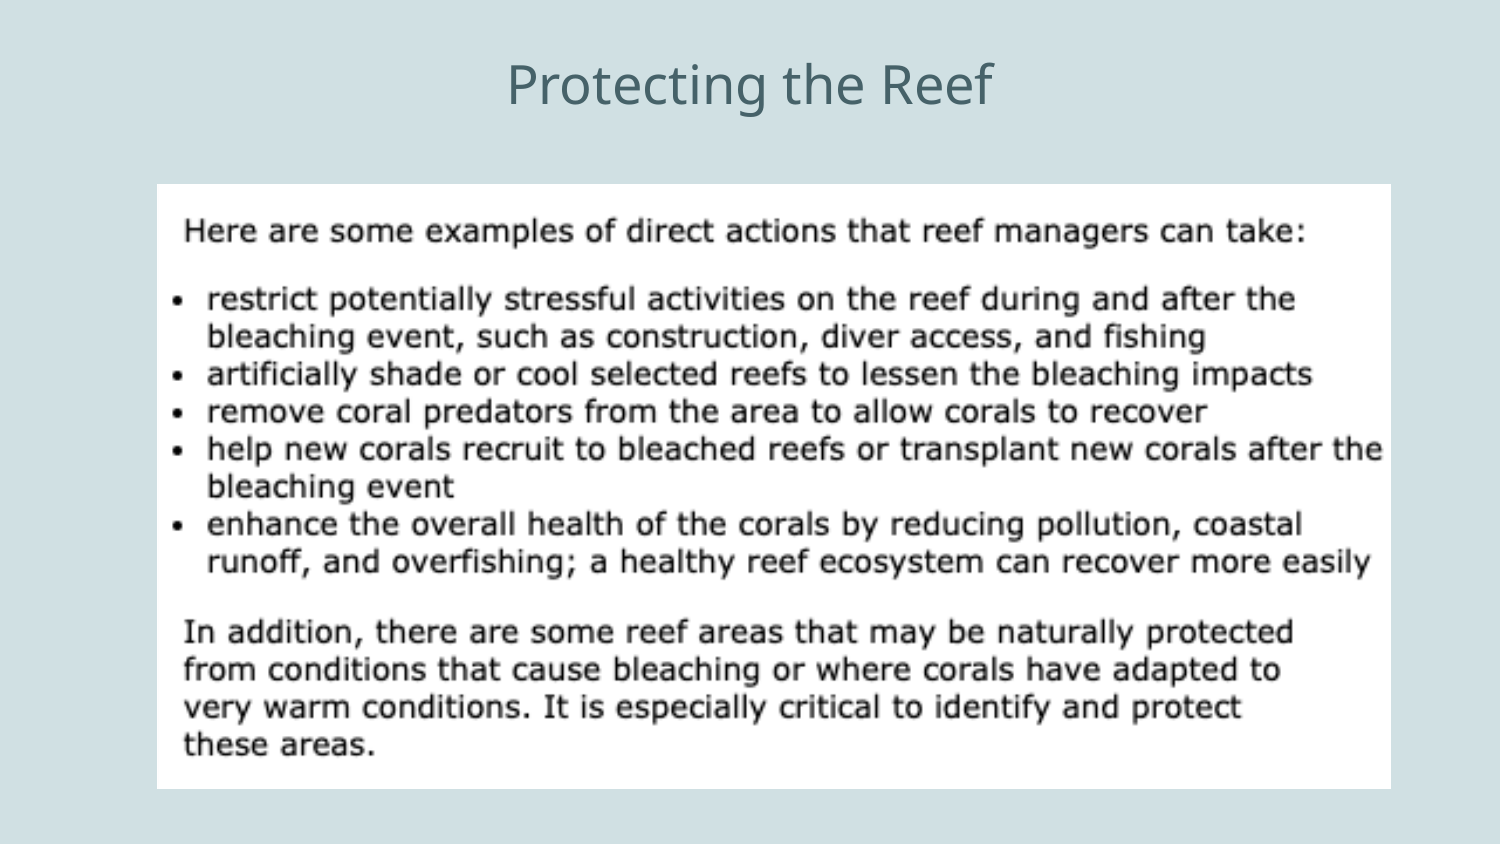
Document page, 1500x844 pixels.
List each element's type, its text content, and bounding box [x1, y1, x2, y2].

picture [157, 184, 1392, 789]
title Protecting the Reef [233, 35, 1267, 131]
